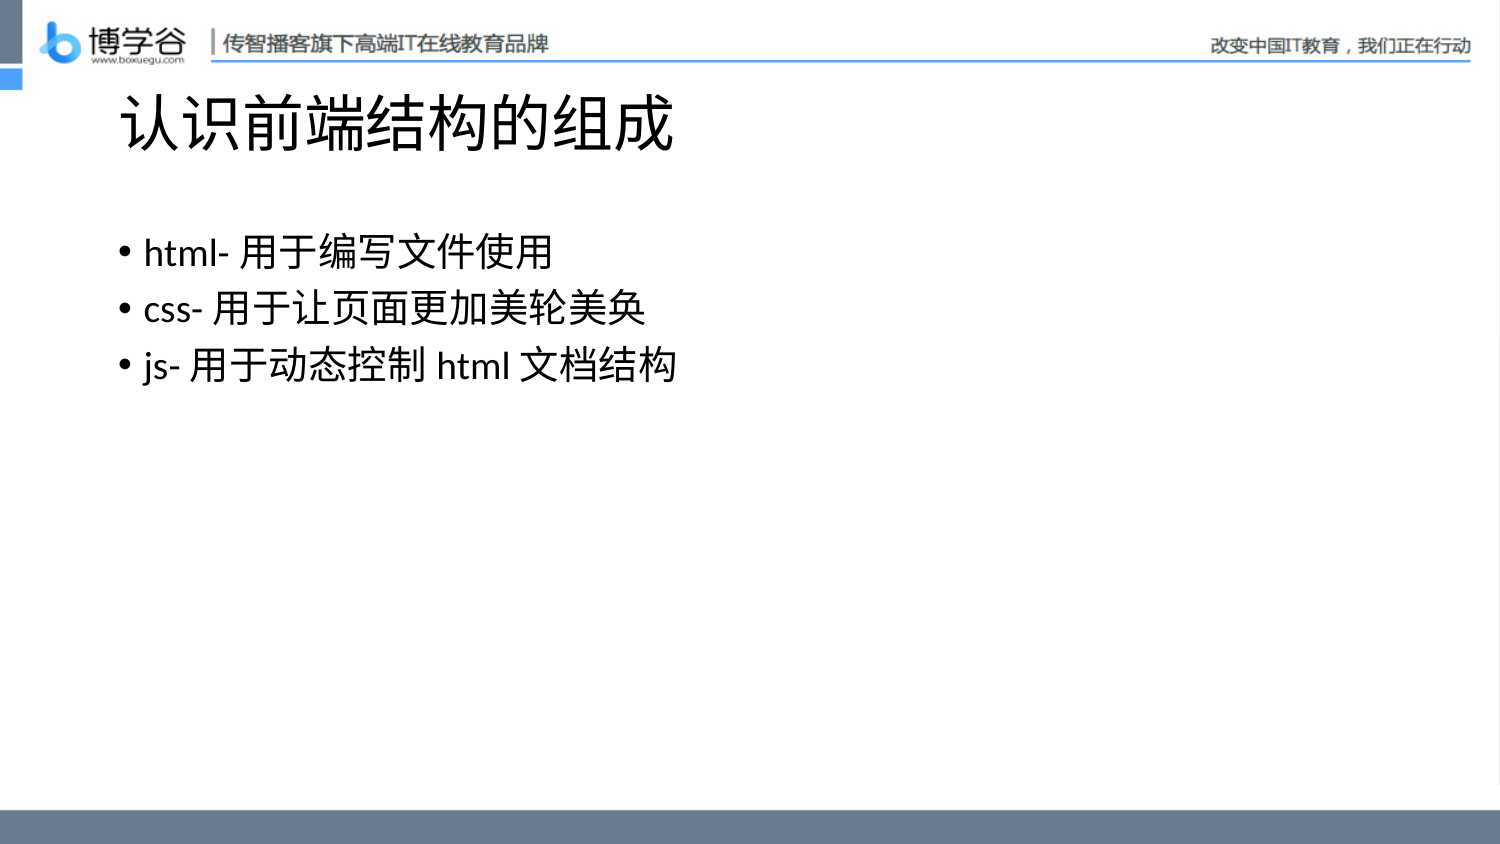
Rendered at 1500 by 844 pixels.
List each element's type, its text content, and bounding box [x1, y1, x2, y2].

list html-用于编写文件使用 css-用于让页面更加美轮美奂 js-用于动态控制html文档结构 [103, 224, 1397, 761]
title 认识前端结构的组成 [103, 44, 1397, 208]
picture [0, 0, 1500, 844]
